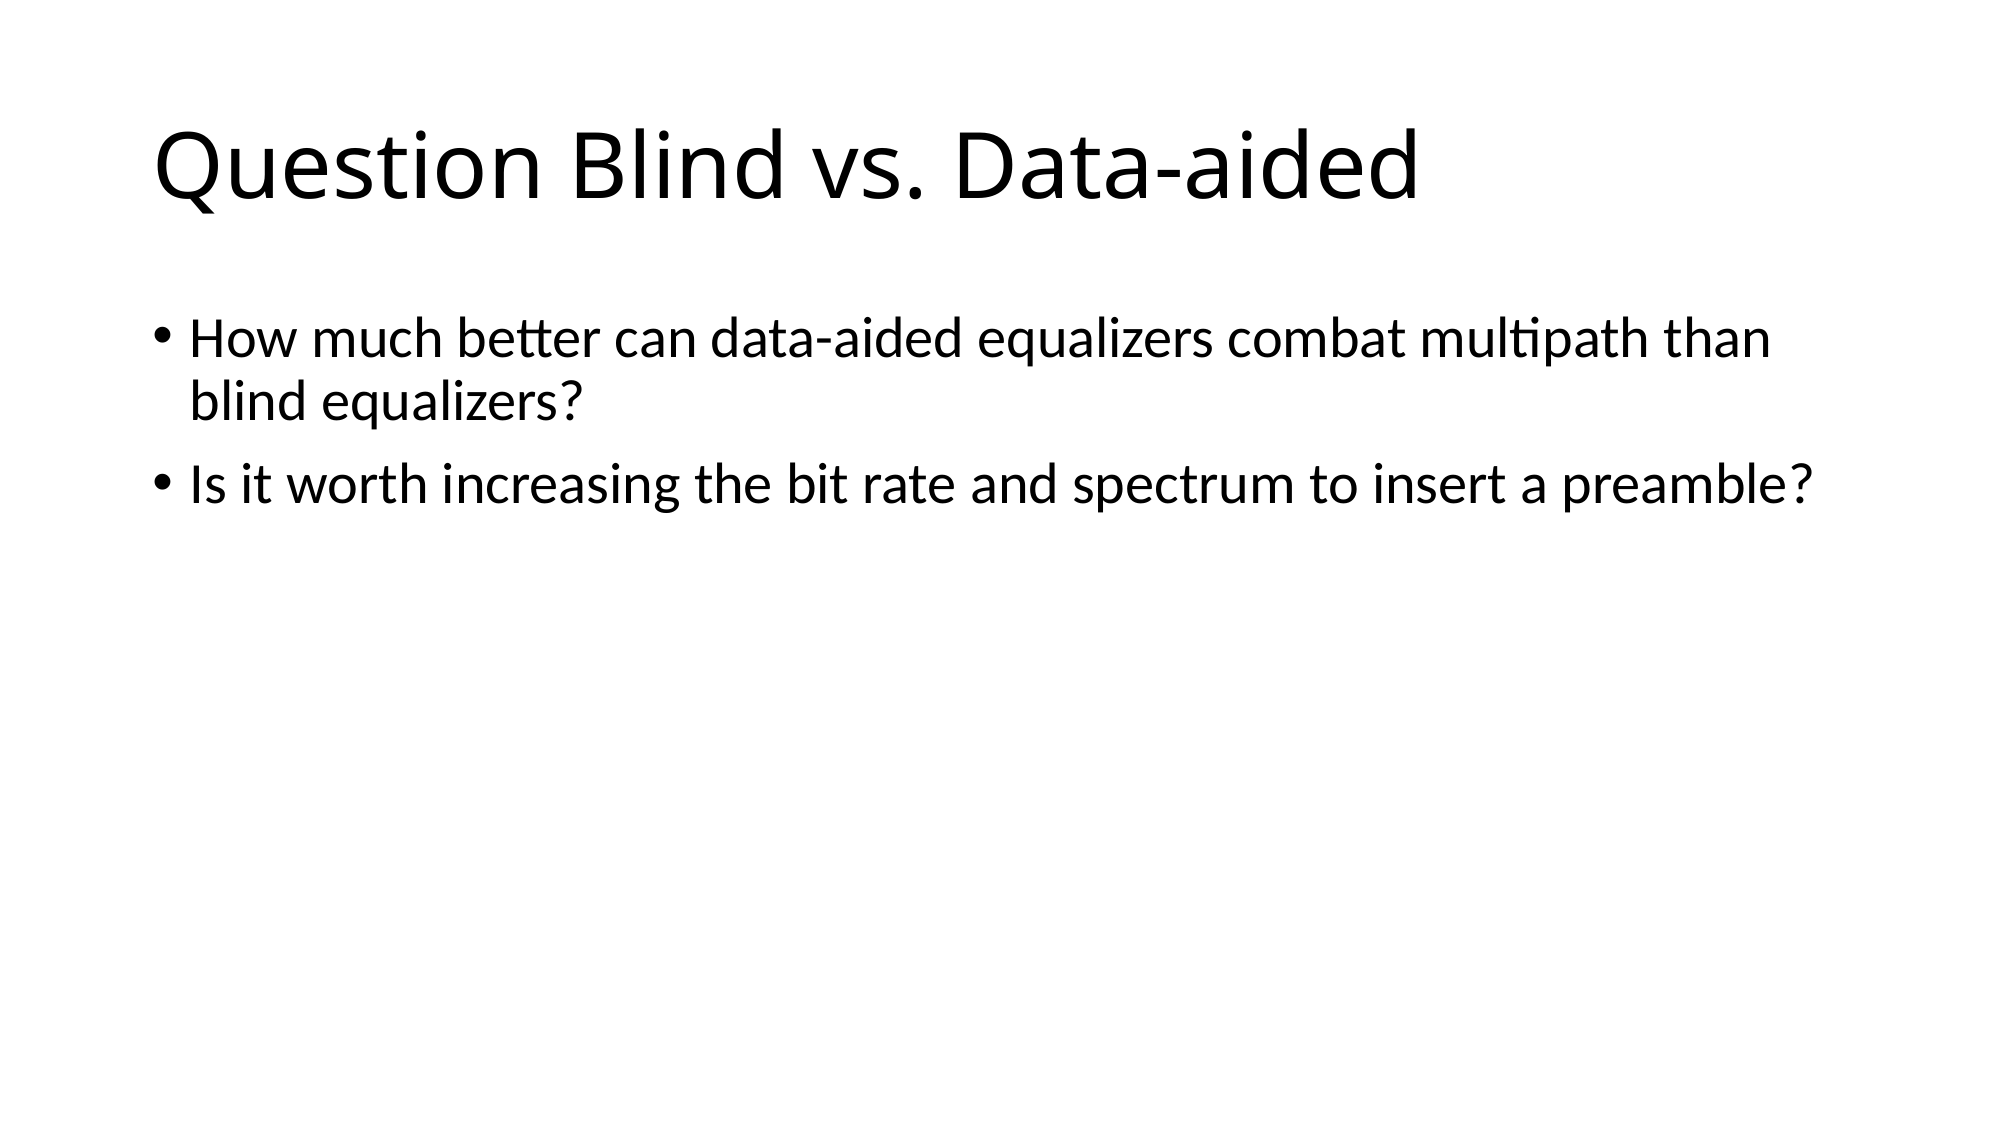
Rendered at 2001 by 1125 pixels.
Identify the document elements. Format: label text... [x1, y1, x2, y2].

title Question Blind vs. Data-aided [137, 59, 1863, 278]
list How much better can data-aided equalizers combat multipath than blind equalizers? Is it worth increasing the bit rate and spectrum to insert a preamble? [137, 299, 1863, 1014]
